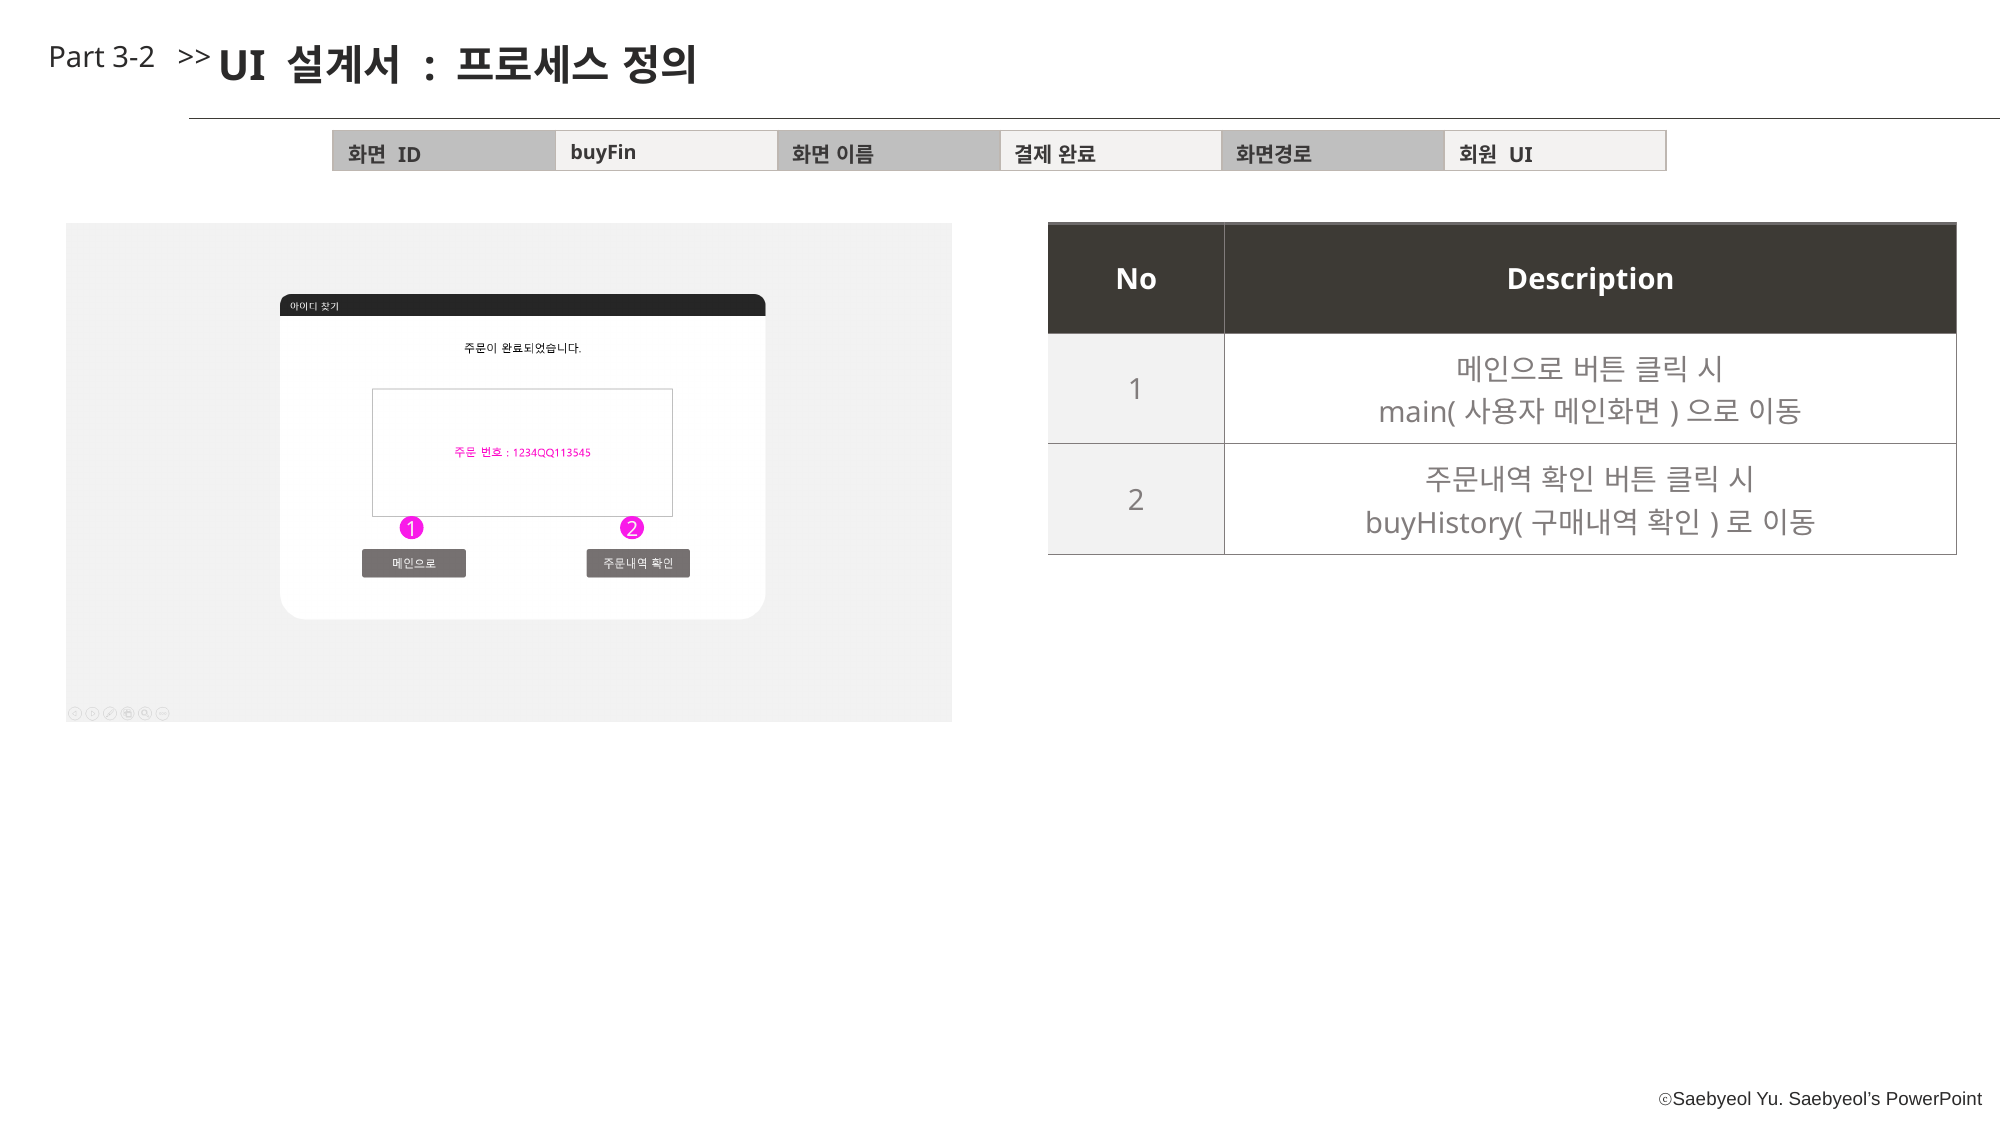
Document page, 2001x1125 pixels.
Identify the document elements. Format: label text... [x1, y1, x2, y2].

table_header 화면 이름 [779, 131, 999, 170]
text_box UI 설계서 : 프로세스 정의 [203, 31, 714, 97]
table_header No [1048, 225, 1224, 333]
table_cell 2 [1048, 444, 1224, 554]
table_cell 메인으로 버튼 클릭 시 main(사용자 메인화면)으로 이동 [1225, 334, 1956, 443]
picture [65, 223, 952, 722]
table_header 회원 UI [1445, 131, 1665, 170]
table_header 화면 ID [334, 131, 555, 170]
table_cell 주문내역 확인 버튼 클릭 시 buyHistory(구매내역 확인)로 이동 [1225, 444, 1956, 554]
text_box Part 3-2 >> [33, 30, 227, 81]
table_header 화면경로 [1223, 131, 1443, 170]
table_header 결제 완료 [1001, 131, 1221, 170]
table_header buyFin [556, 131, 777, 170]
table_cell 1 [1048, 334, 1224, 443]
table_header Description [1225, 225, 1956, 333]
